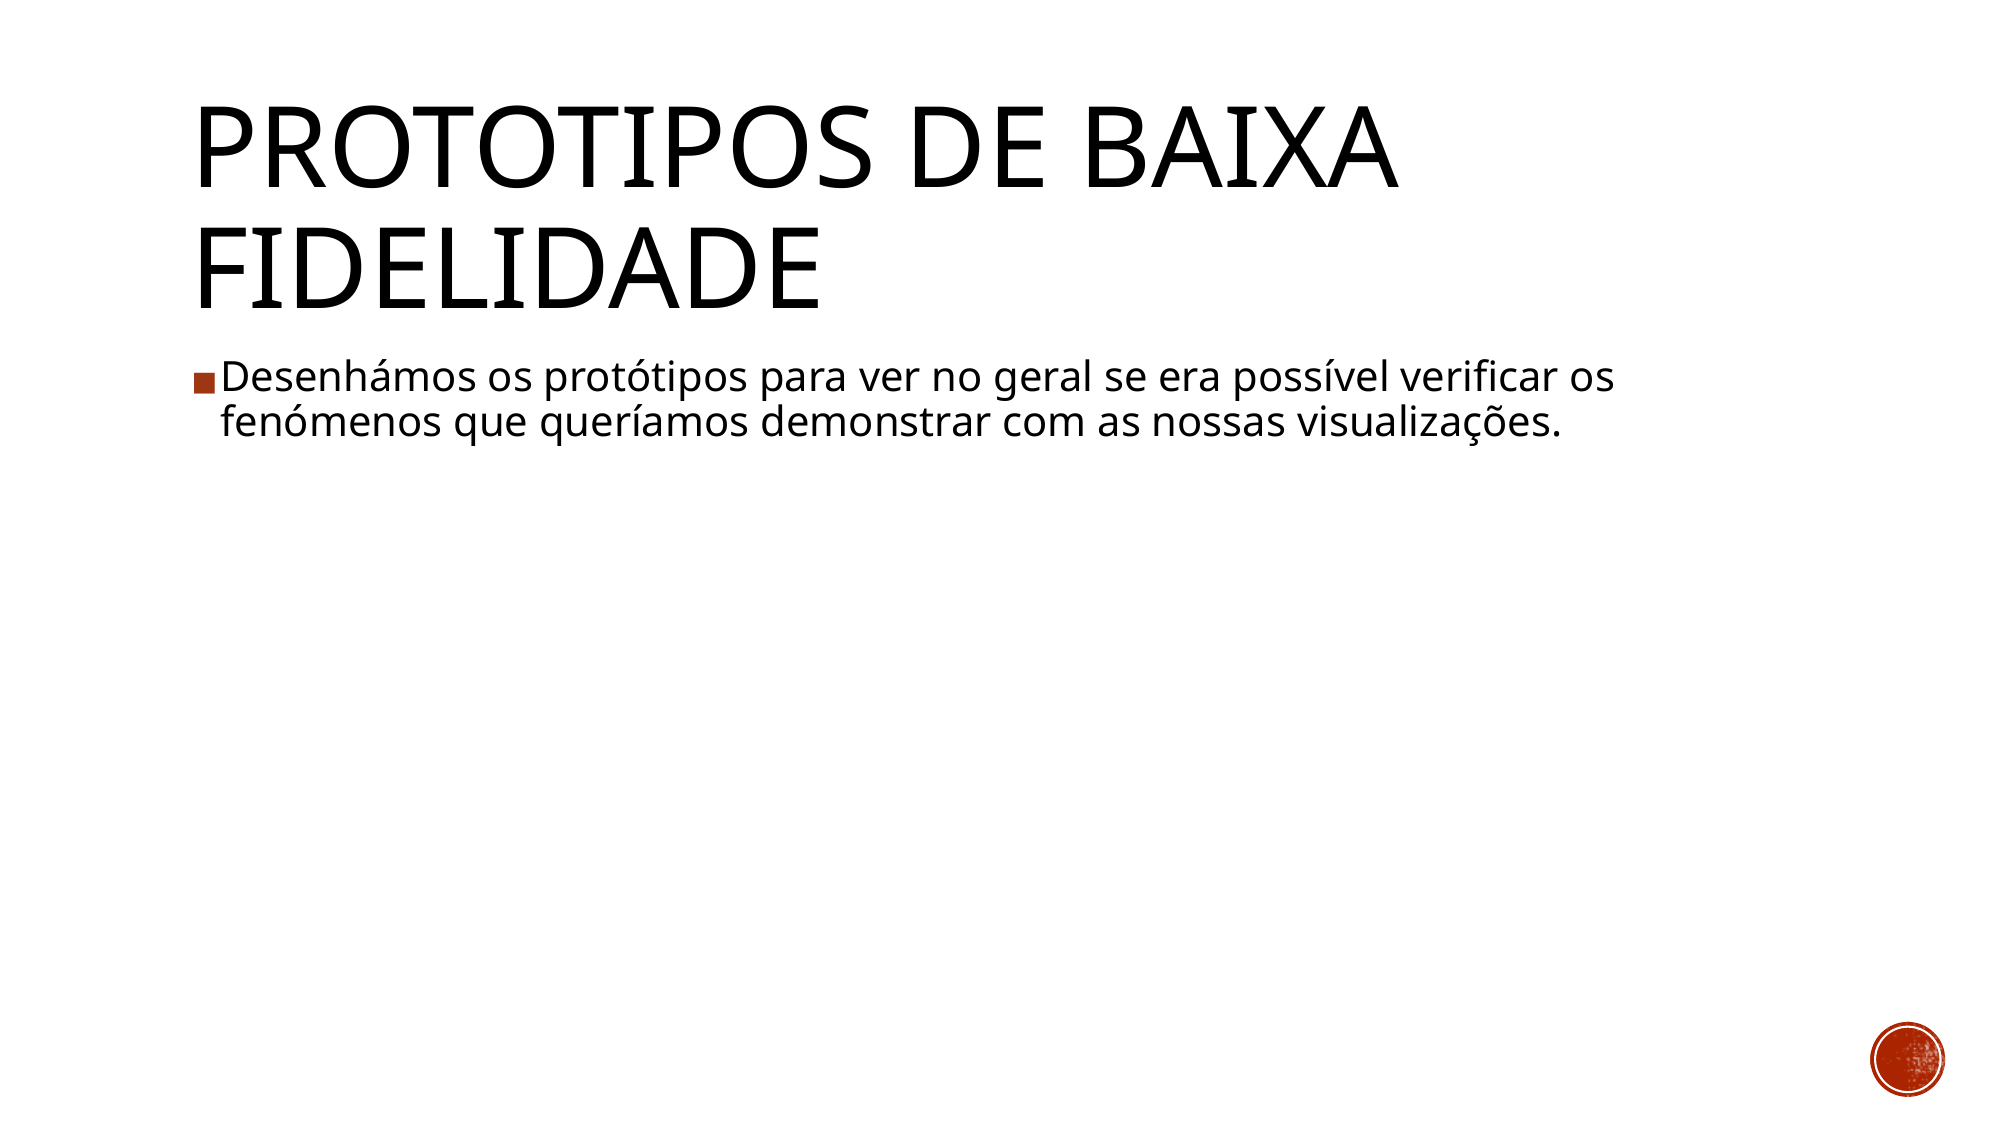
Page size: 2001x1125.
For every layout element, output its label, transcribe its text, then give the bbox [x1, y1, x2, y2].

picture [1870, 1021, 1946, 1097]
list Desenhámos os protótipos para ver no geral se era possível verificar os fenómenos que queríamos demonstrar com as nossas visualizações. [175, 348, 1826, 1013]
title PROTOTIPOS DE BAIXA FIDELIDADE [175, 79, 1826, 344]
